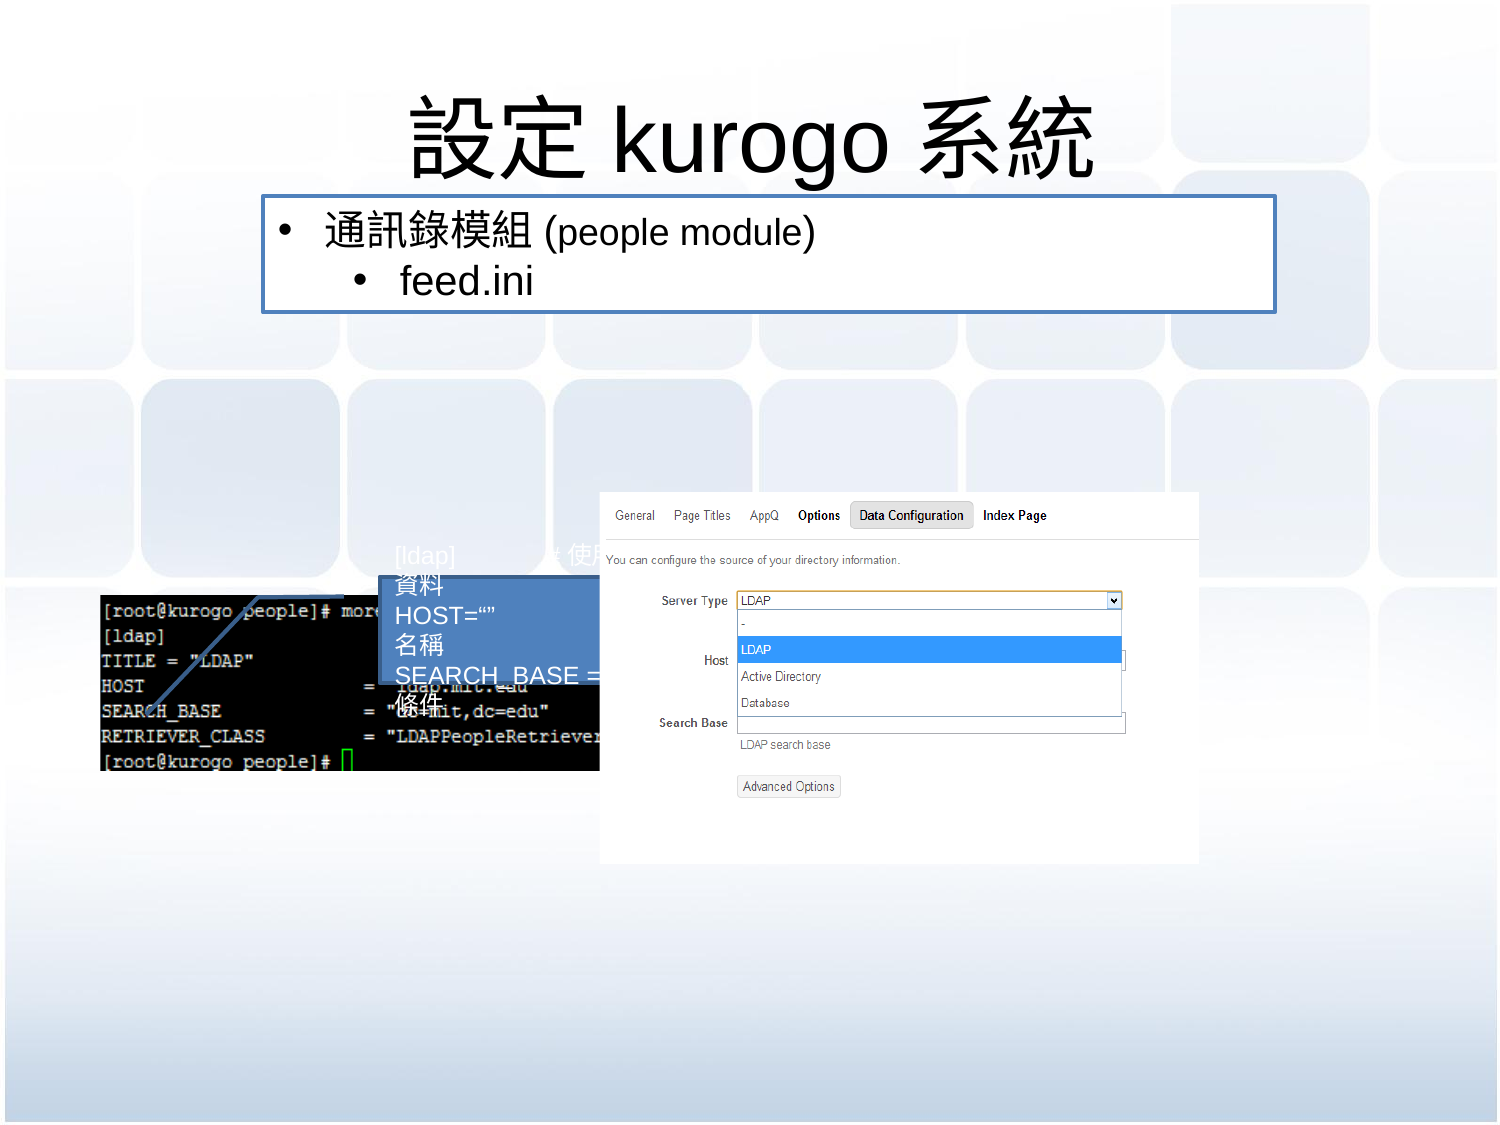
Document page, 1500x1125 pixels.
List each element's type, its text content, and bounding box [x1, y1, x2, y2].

text_box 通訊錄模組(people module) feed.ini [262, 196, 1275, 313]
picture [0, 0, 1500, 1125]
text_box [599, 492, 1199, 864]
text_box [100, 576, 810, 771]
title 設定kurogo系統 [76, 41, 1427, 230]
